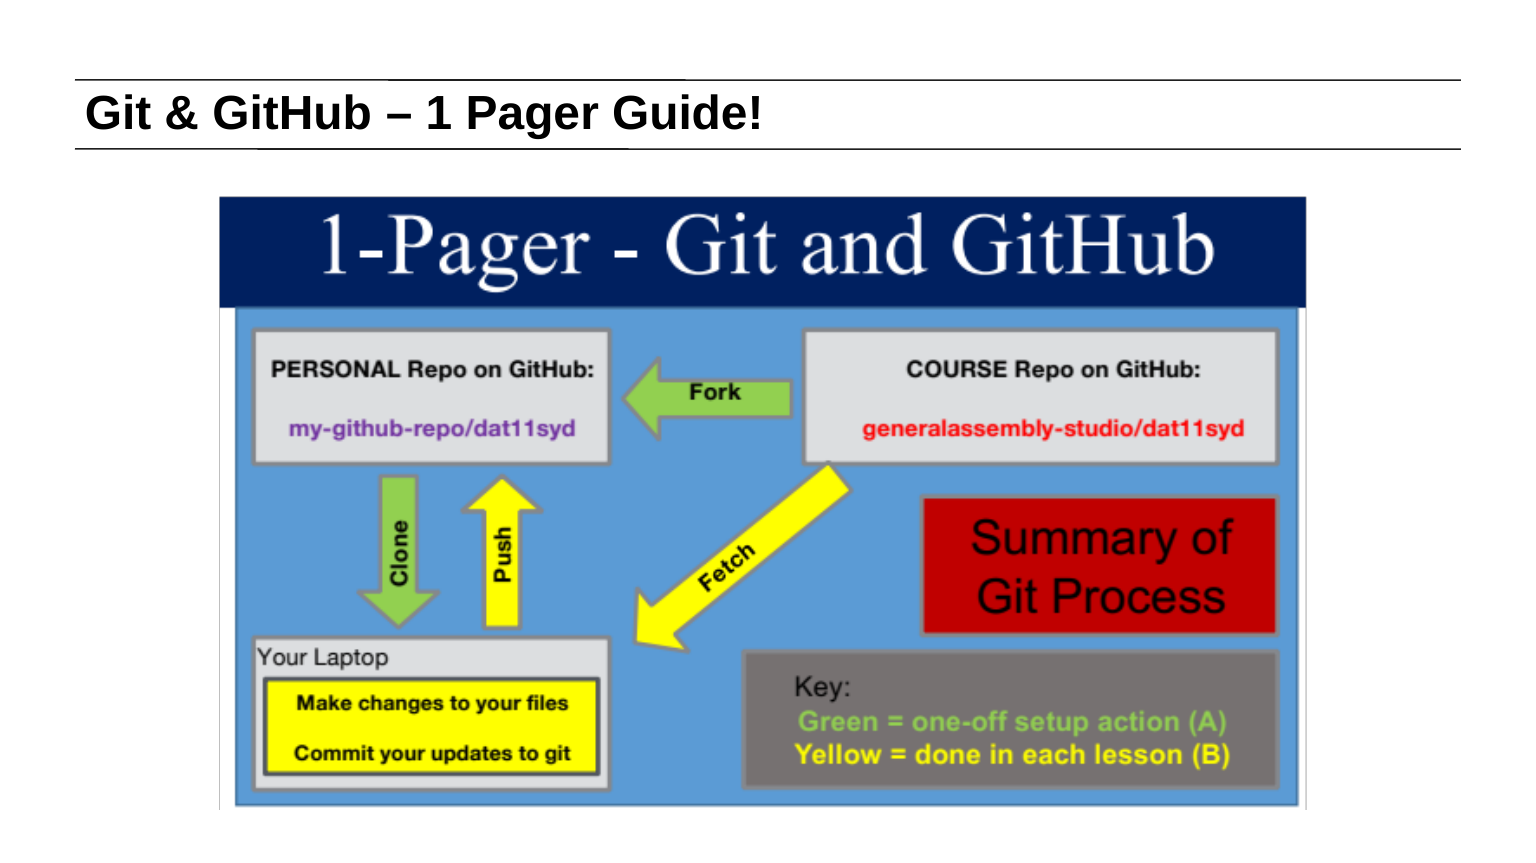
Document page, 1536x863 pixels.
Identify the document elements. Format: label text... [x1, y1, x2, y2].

title Git & GitHub – 1 Pager Guide! [76, 82, 1369, 165]
picture [76, 165, 1451, 810]
